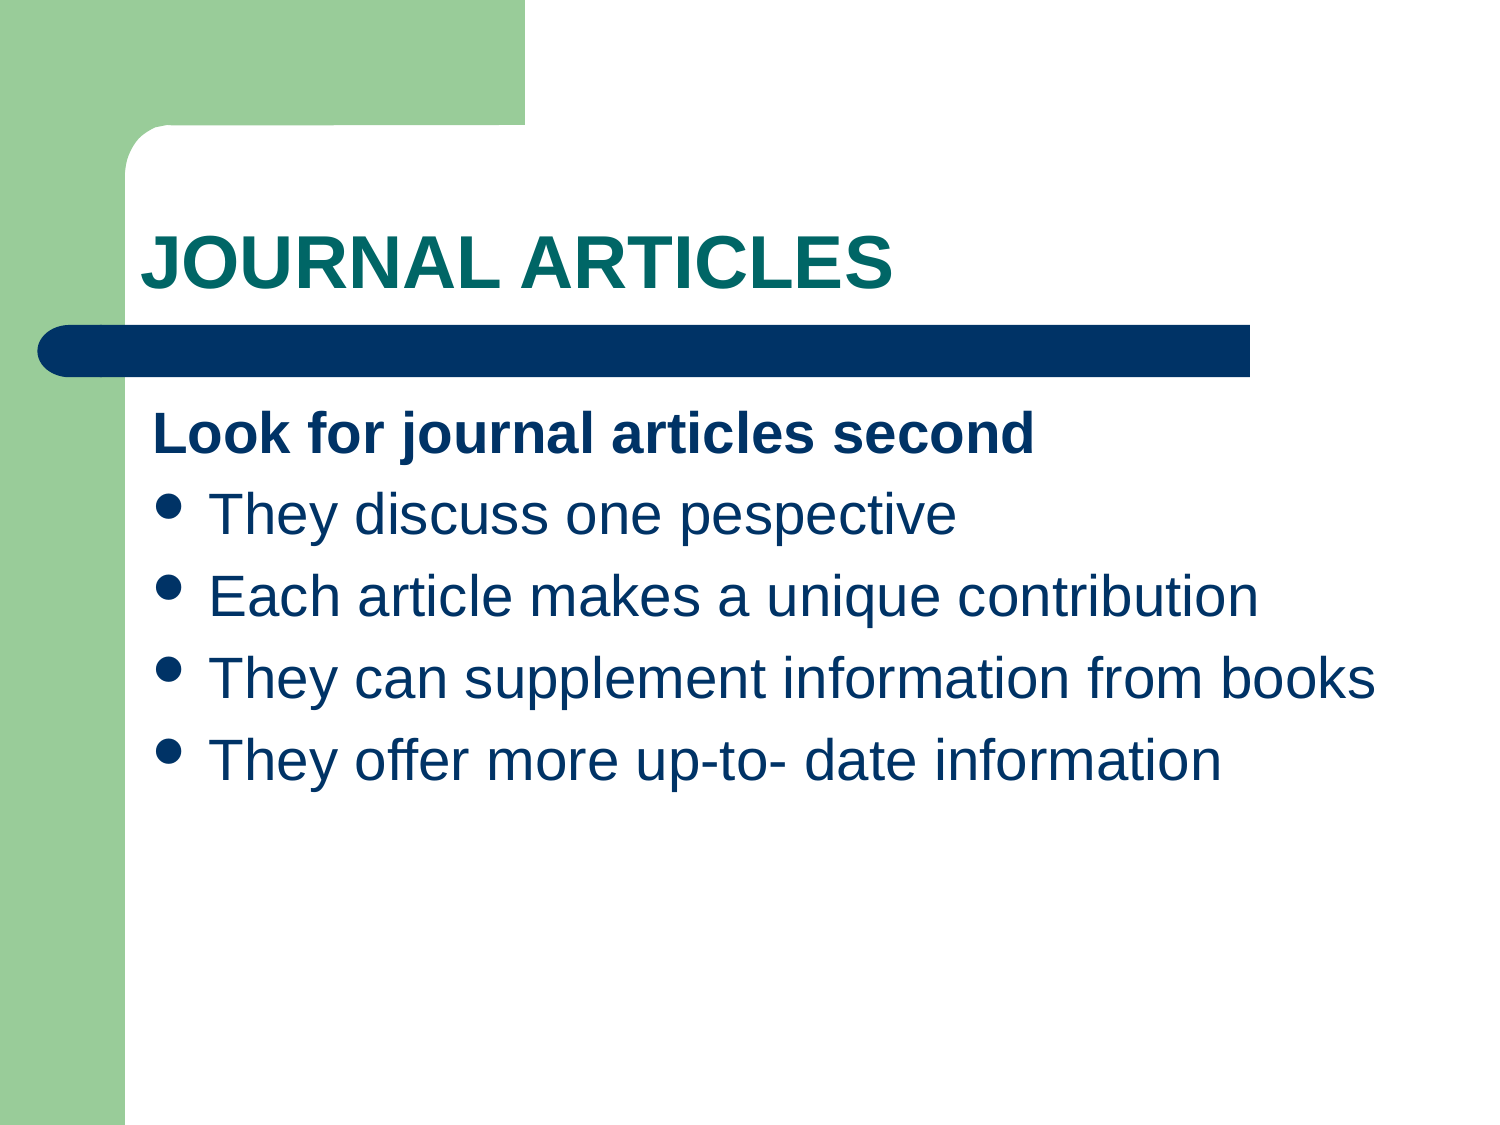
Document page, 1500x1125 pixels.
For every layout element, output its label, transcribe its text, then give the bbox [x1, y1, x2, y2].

title JOURNAL ARTICLES [124, 124, 1426, 313]
list Look for journal articles second They discuss one pespective Each article makes a unique contribution They can supplement information from books They offer more up-to- date information [137, 387, 1400, 999]
